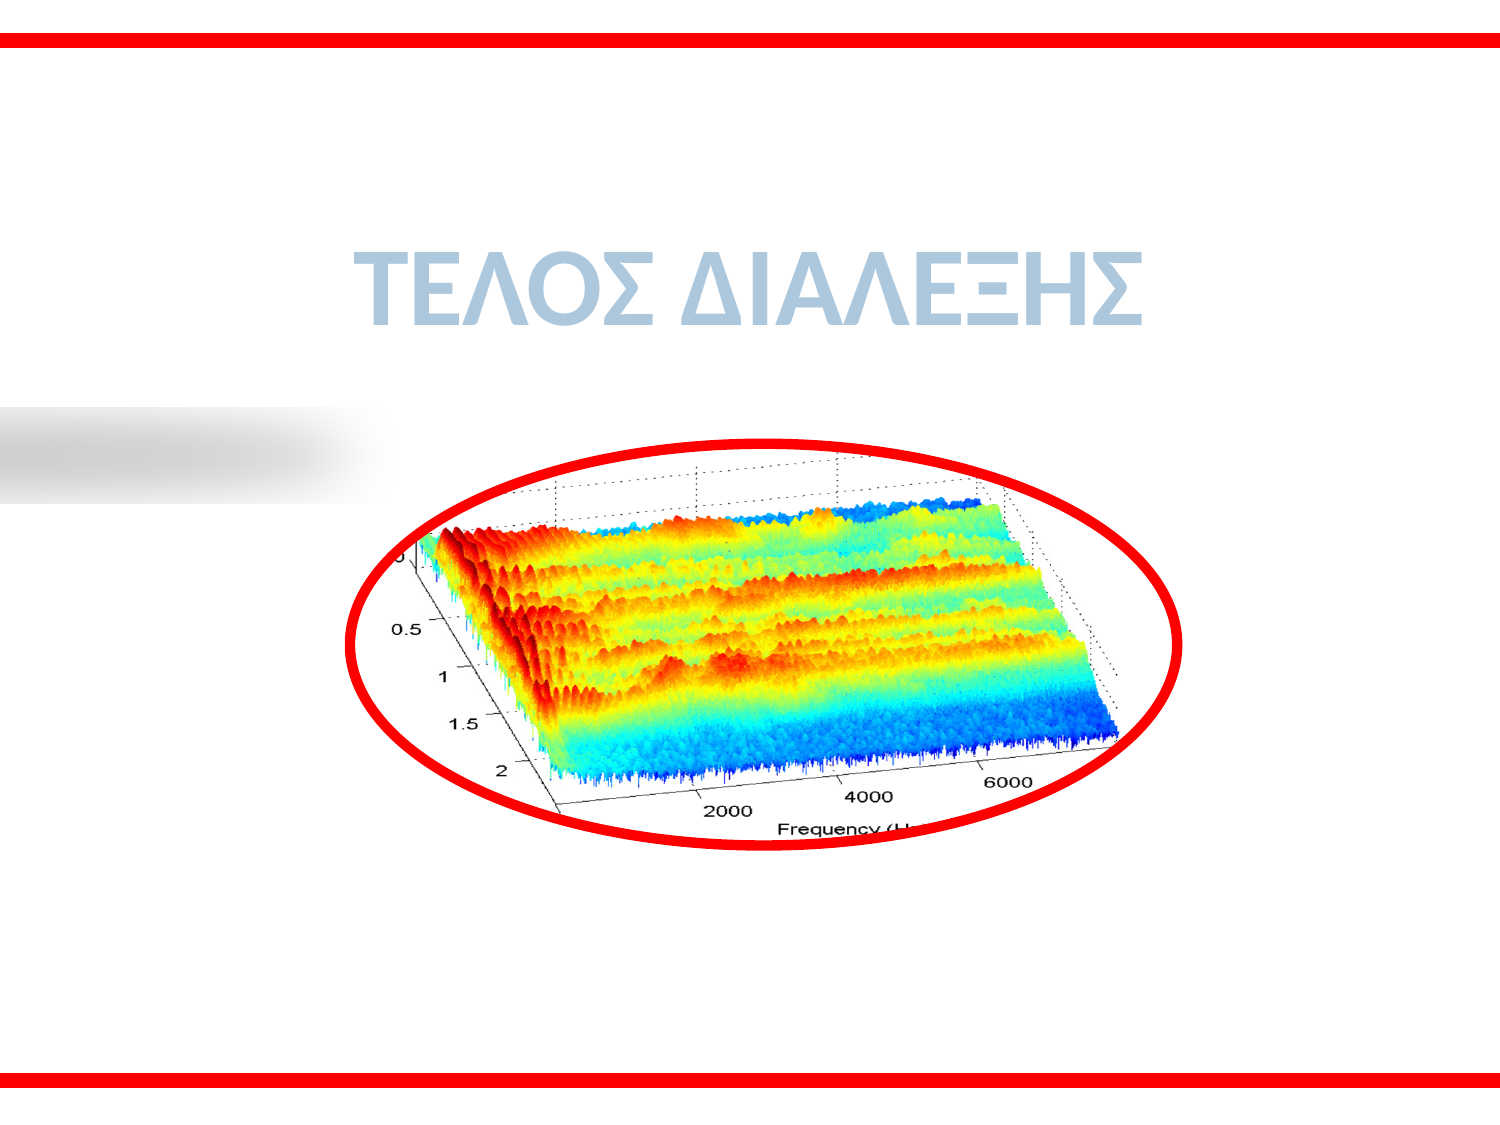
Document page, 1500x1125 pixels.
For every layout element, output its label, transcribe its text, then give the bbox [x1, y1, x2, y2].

list ΤΕΛΟΣ ΔΙΑΛΕΞΗΣ [14, 56, 1484, 1067]
picture [349, 443, 1178, 846]
text_box [0, 33, 1500, 48]
text_box [0, 1073, 1500, 1088]
